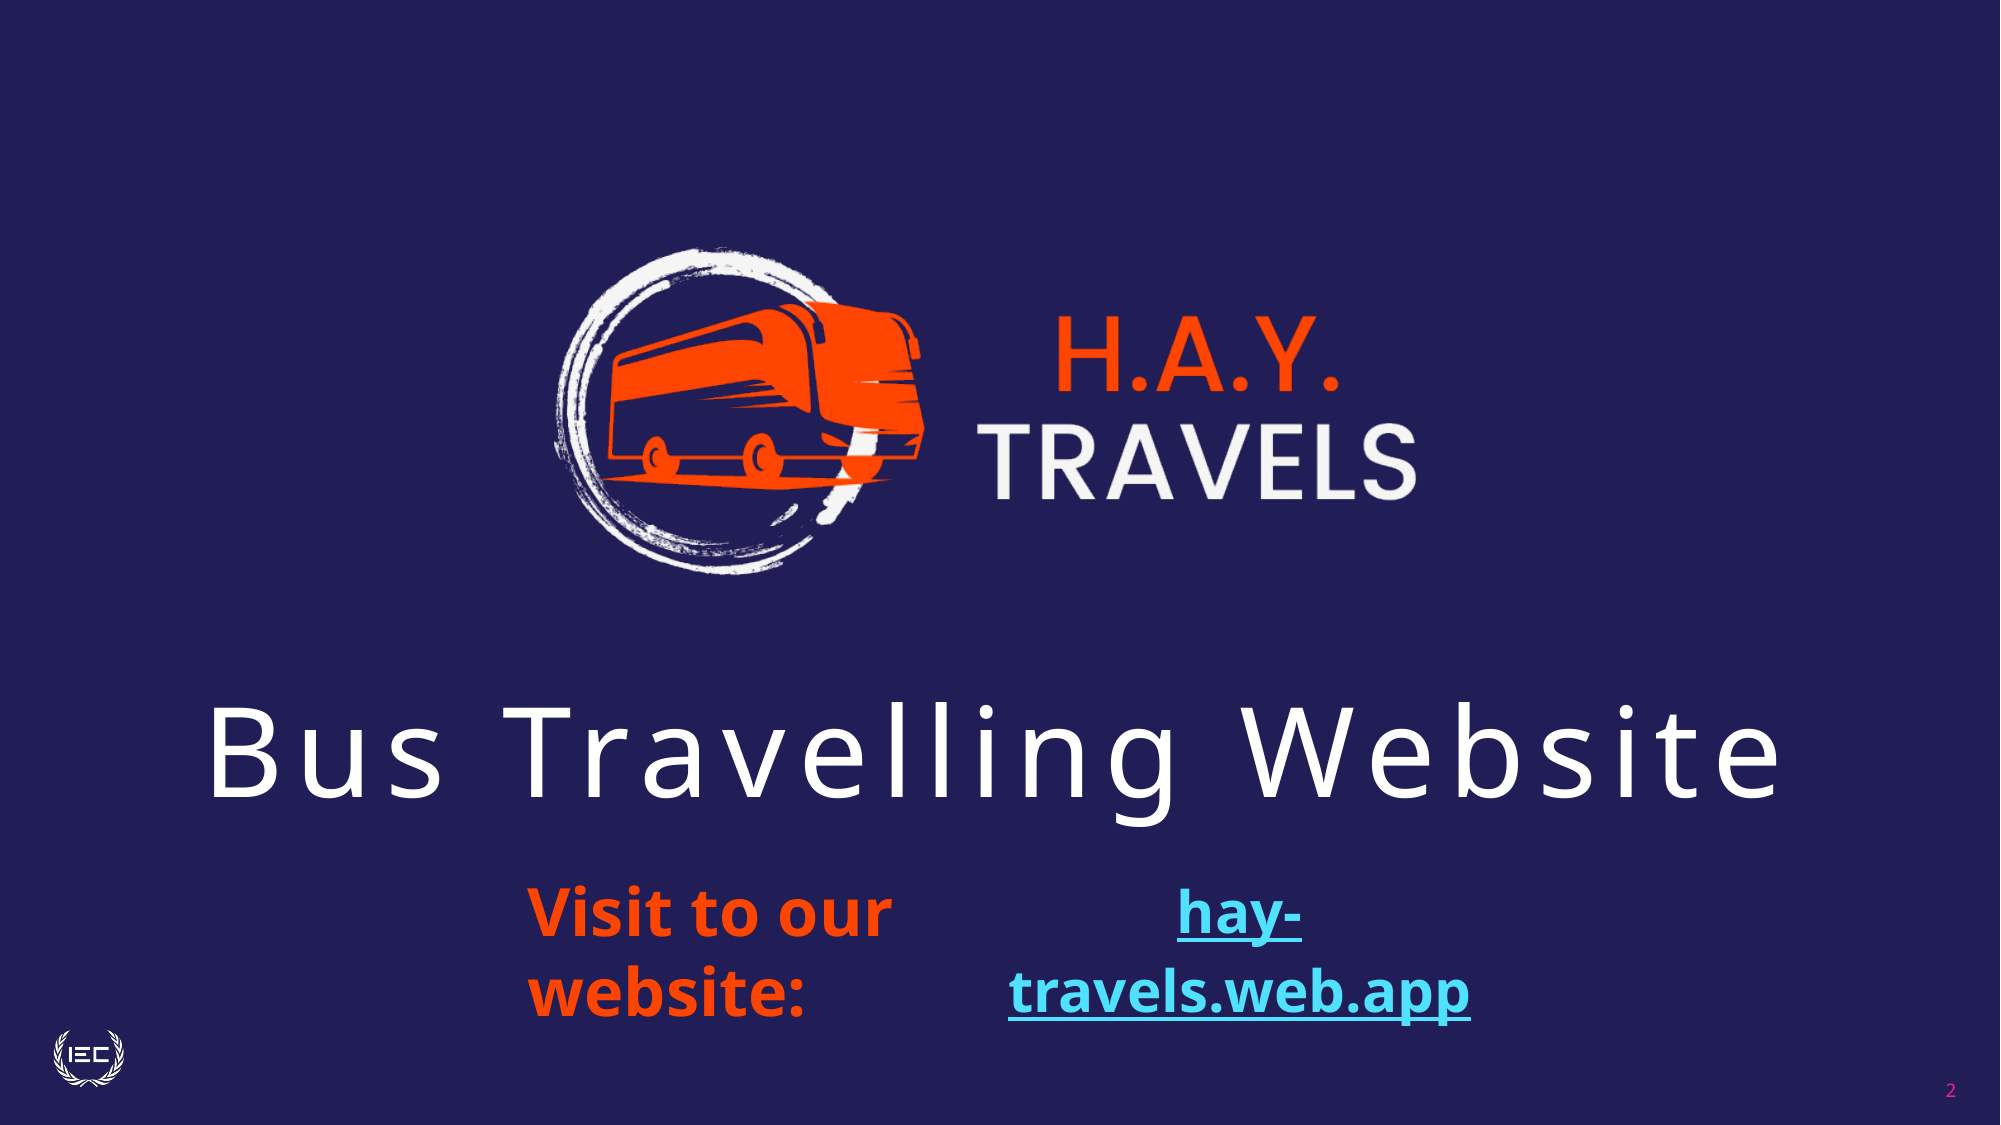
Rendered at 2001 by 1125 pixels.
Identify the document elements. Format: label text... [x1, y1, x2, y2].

picture [51, 1024, 127, 1090]
text_box hay-travels.web.app [979, 867, 1500, 1041]
picture [487, 224, 1501, 605]
text_box Visit to our website: [512, 862, 1013, 1038]
title Bus Travelling Website [93, 687, 1894, 808]
